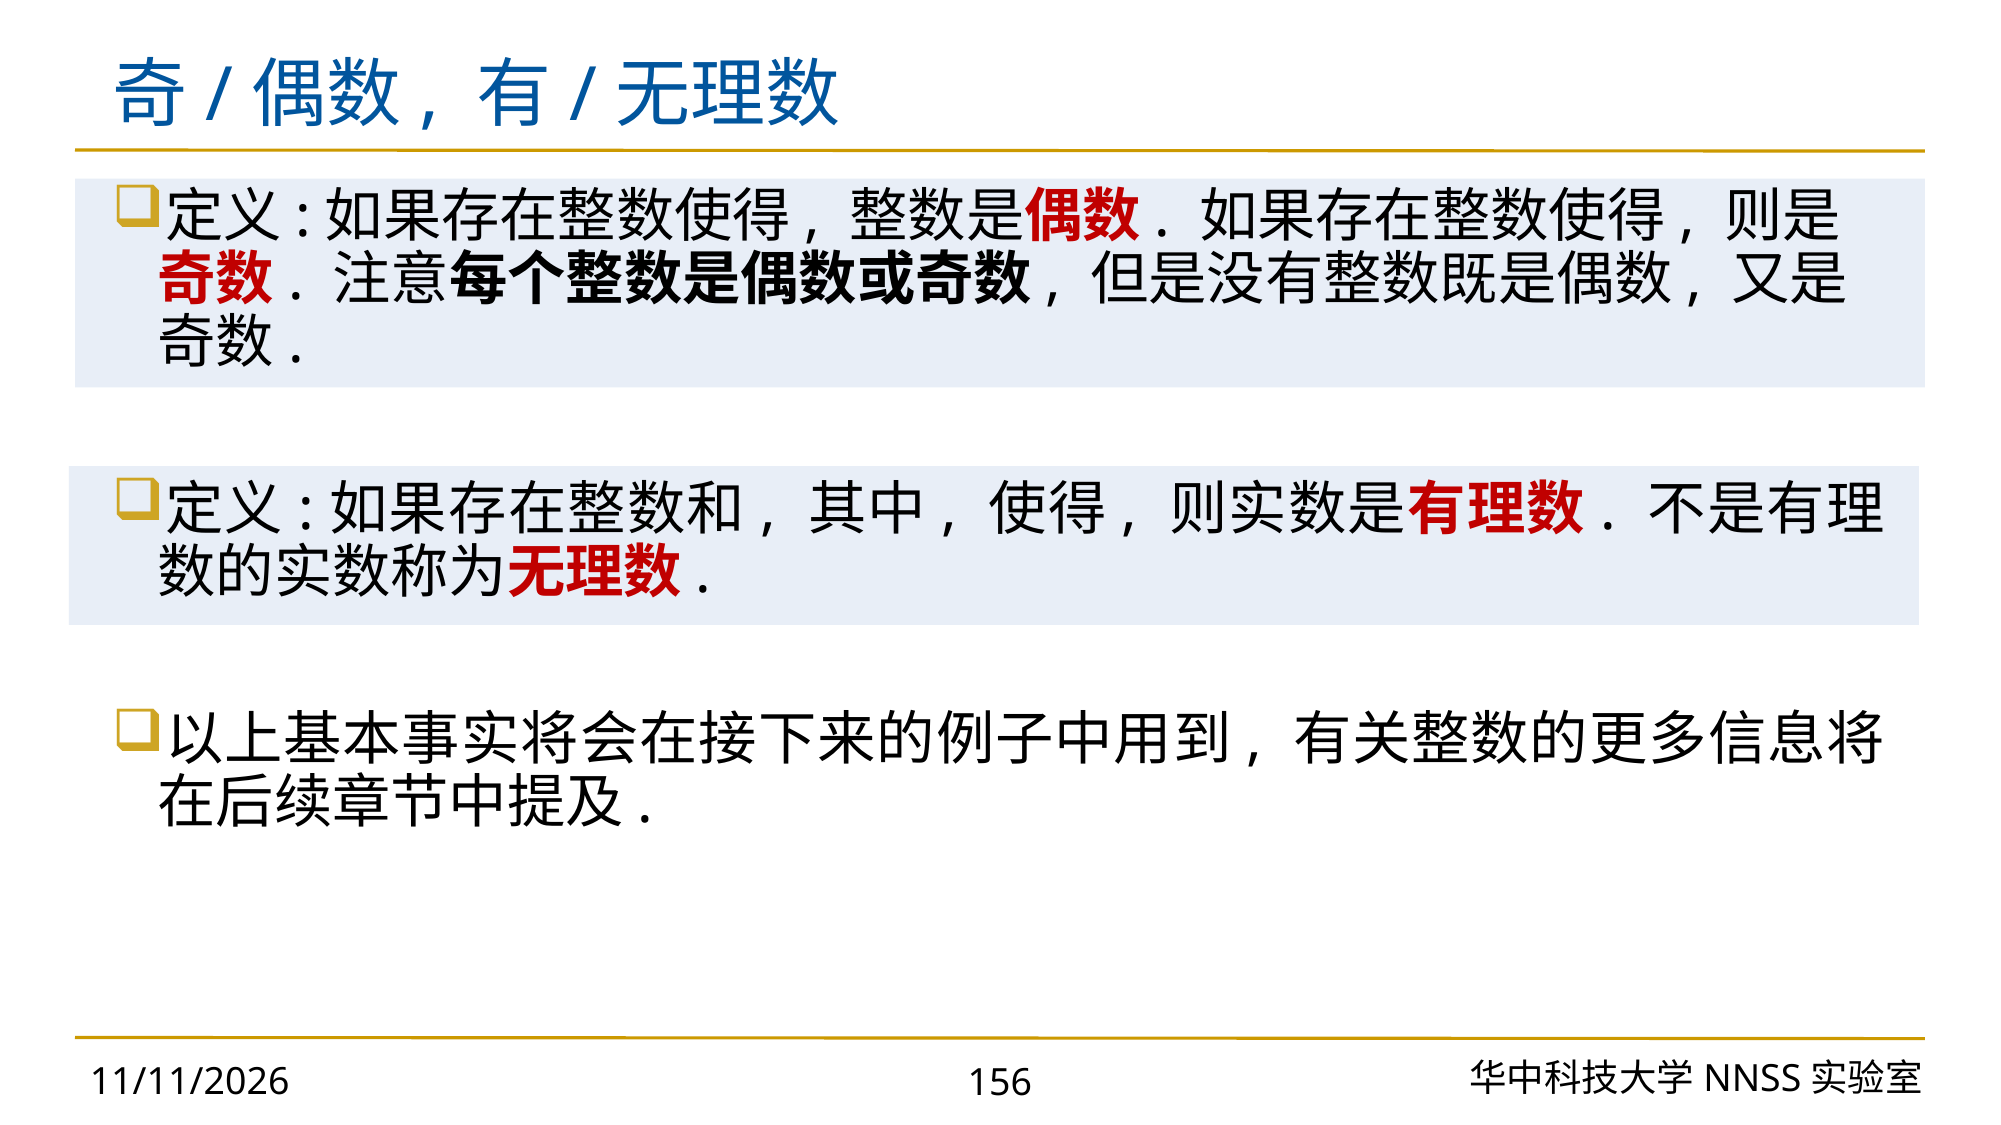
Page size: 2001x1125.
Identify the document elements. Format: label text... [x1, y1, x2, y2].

slide_number 156 [699, 1050, 1300, 1111]
text_box [74, 178, 1926, 388]
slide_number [75, 1050, 550, 1111]
footer 华中科技大学NNSS实验室 [1149, 1046, 1938, 1113]
title 奇/偶数, 有/无理数 [97, 44, 1900, 149]
text_box [68, 465, 1920, 626]
